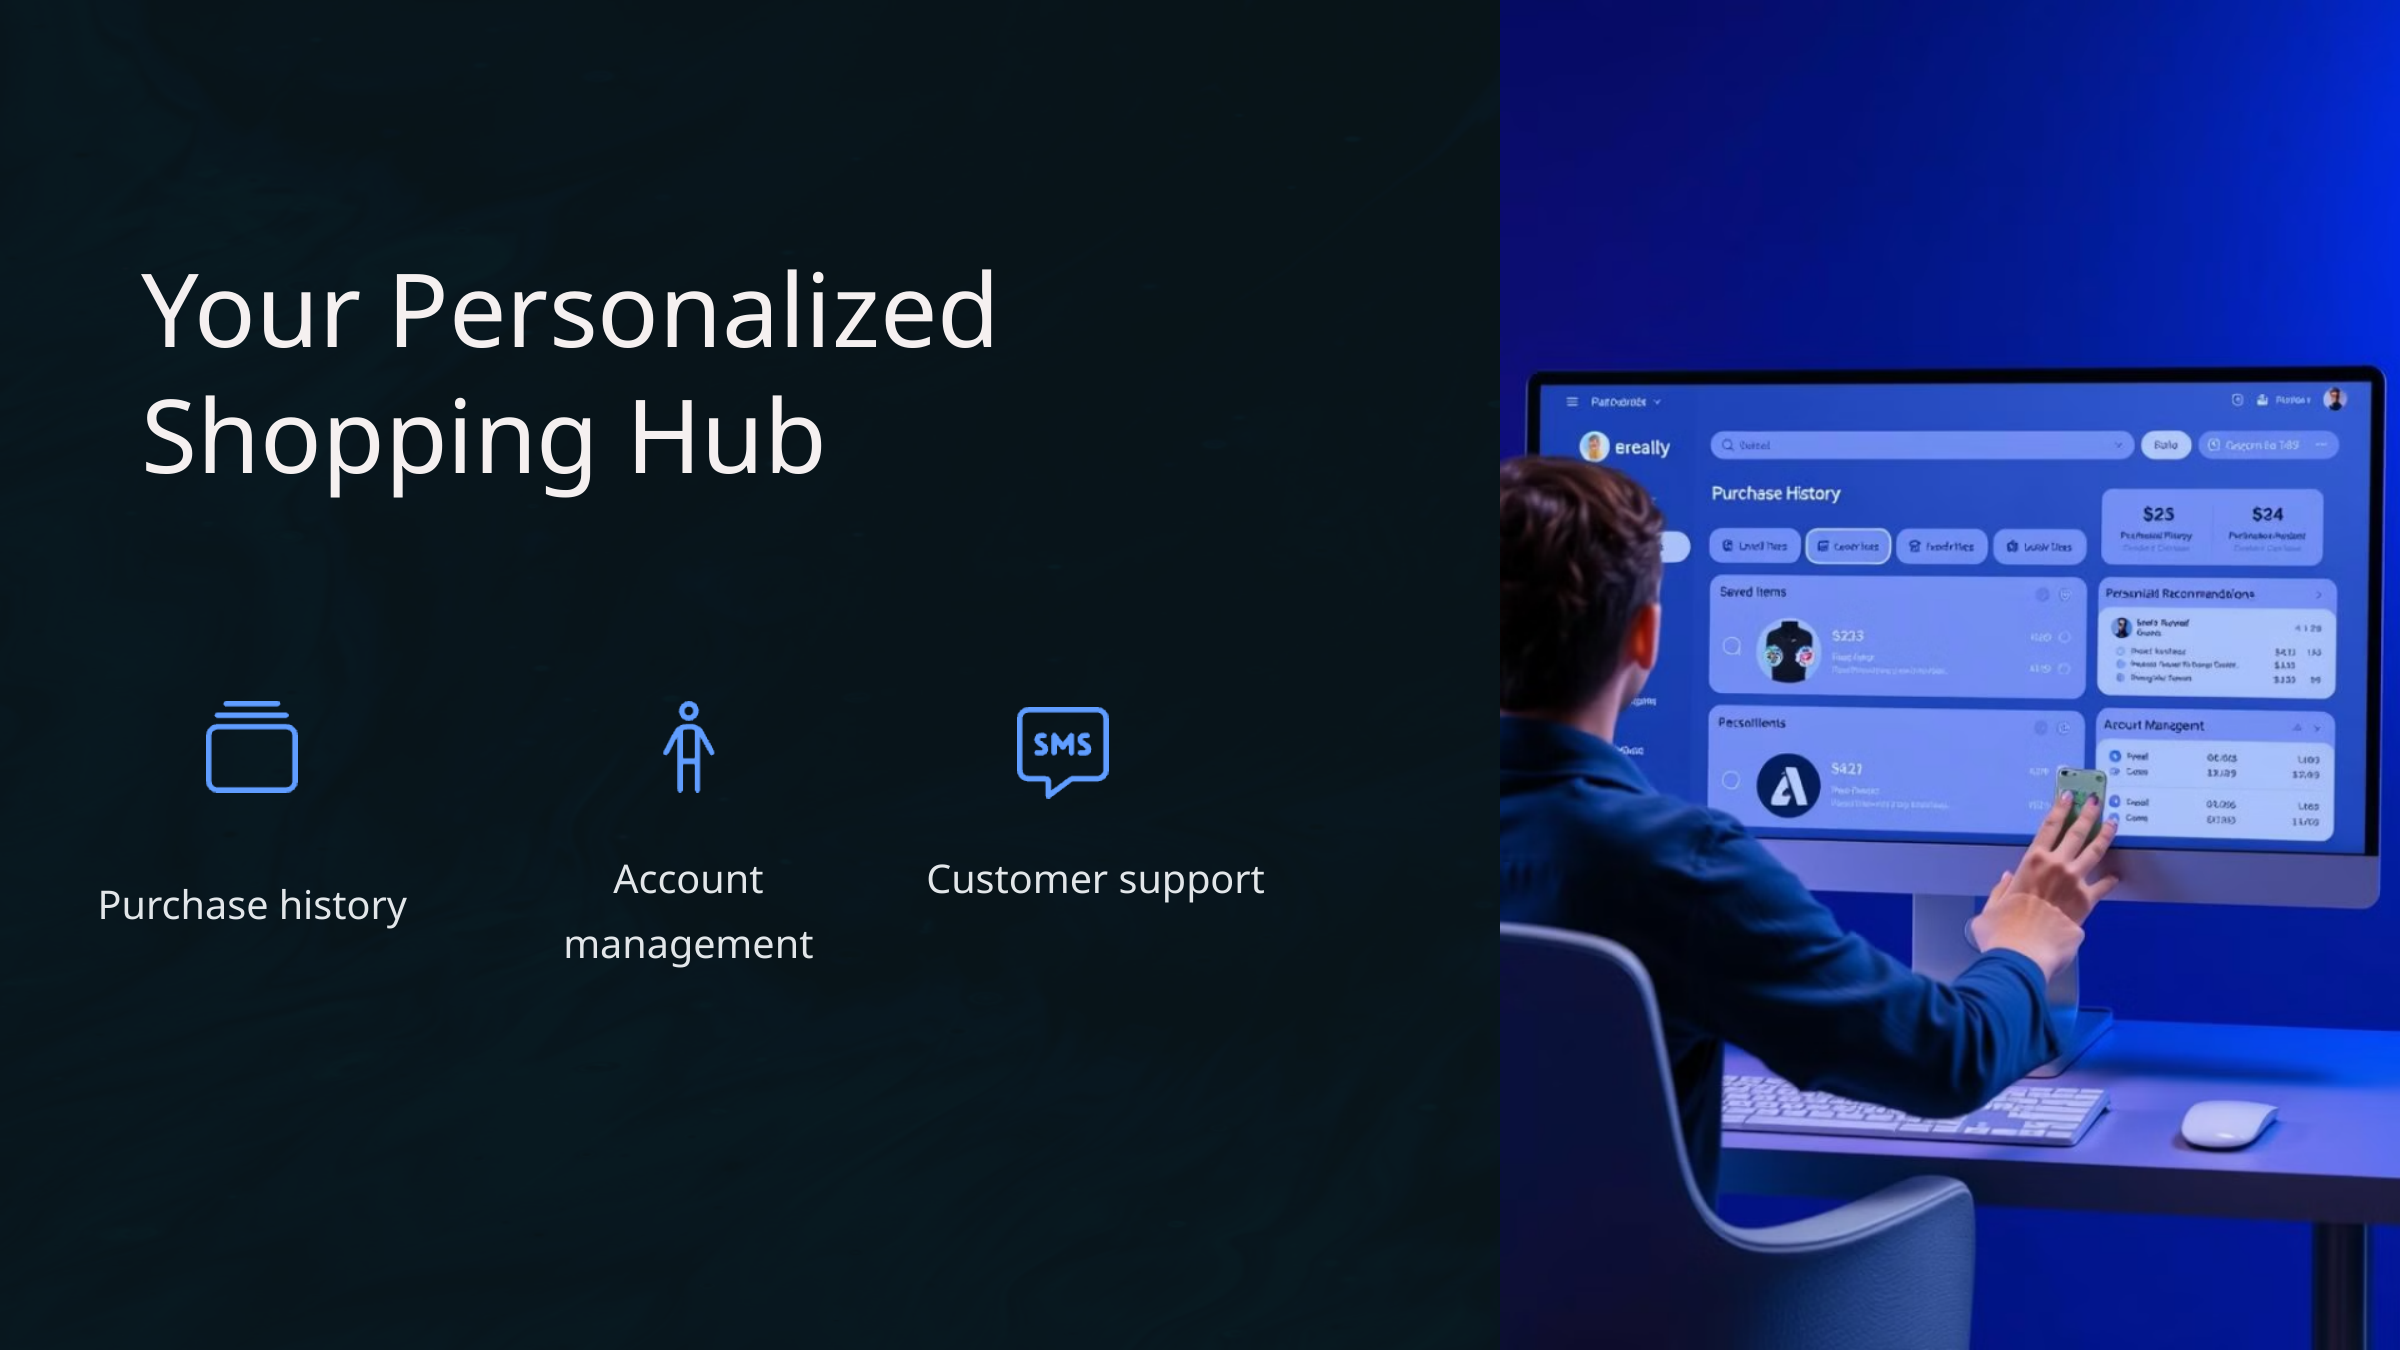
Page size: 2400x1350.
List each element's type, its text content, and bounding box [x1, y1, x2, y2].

text_box Purchase history [97, 862, 431, 928]
picture [1017, 707, 1109, 799]
picture [643, 701, 735, 793]
text_box Your Personalized Shopping Hub [141, 242, 1359, 496]
picture [206, 701, 298, 793]
text_box Account management [506, 836, 872, 967]
picture [1499, 0, 2400, 1350]
text_box Customer support [926, 836, 1292, 902]
